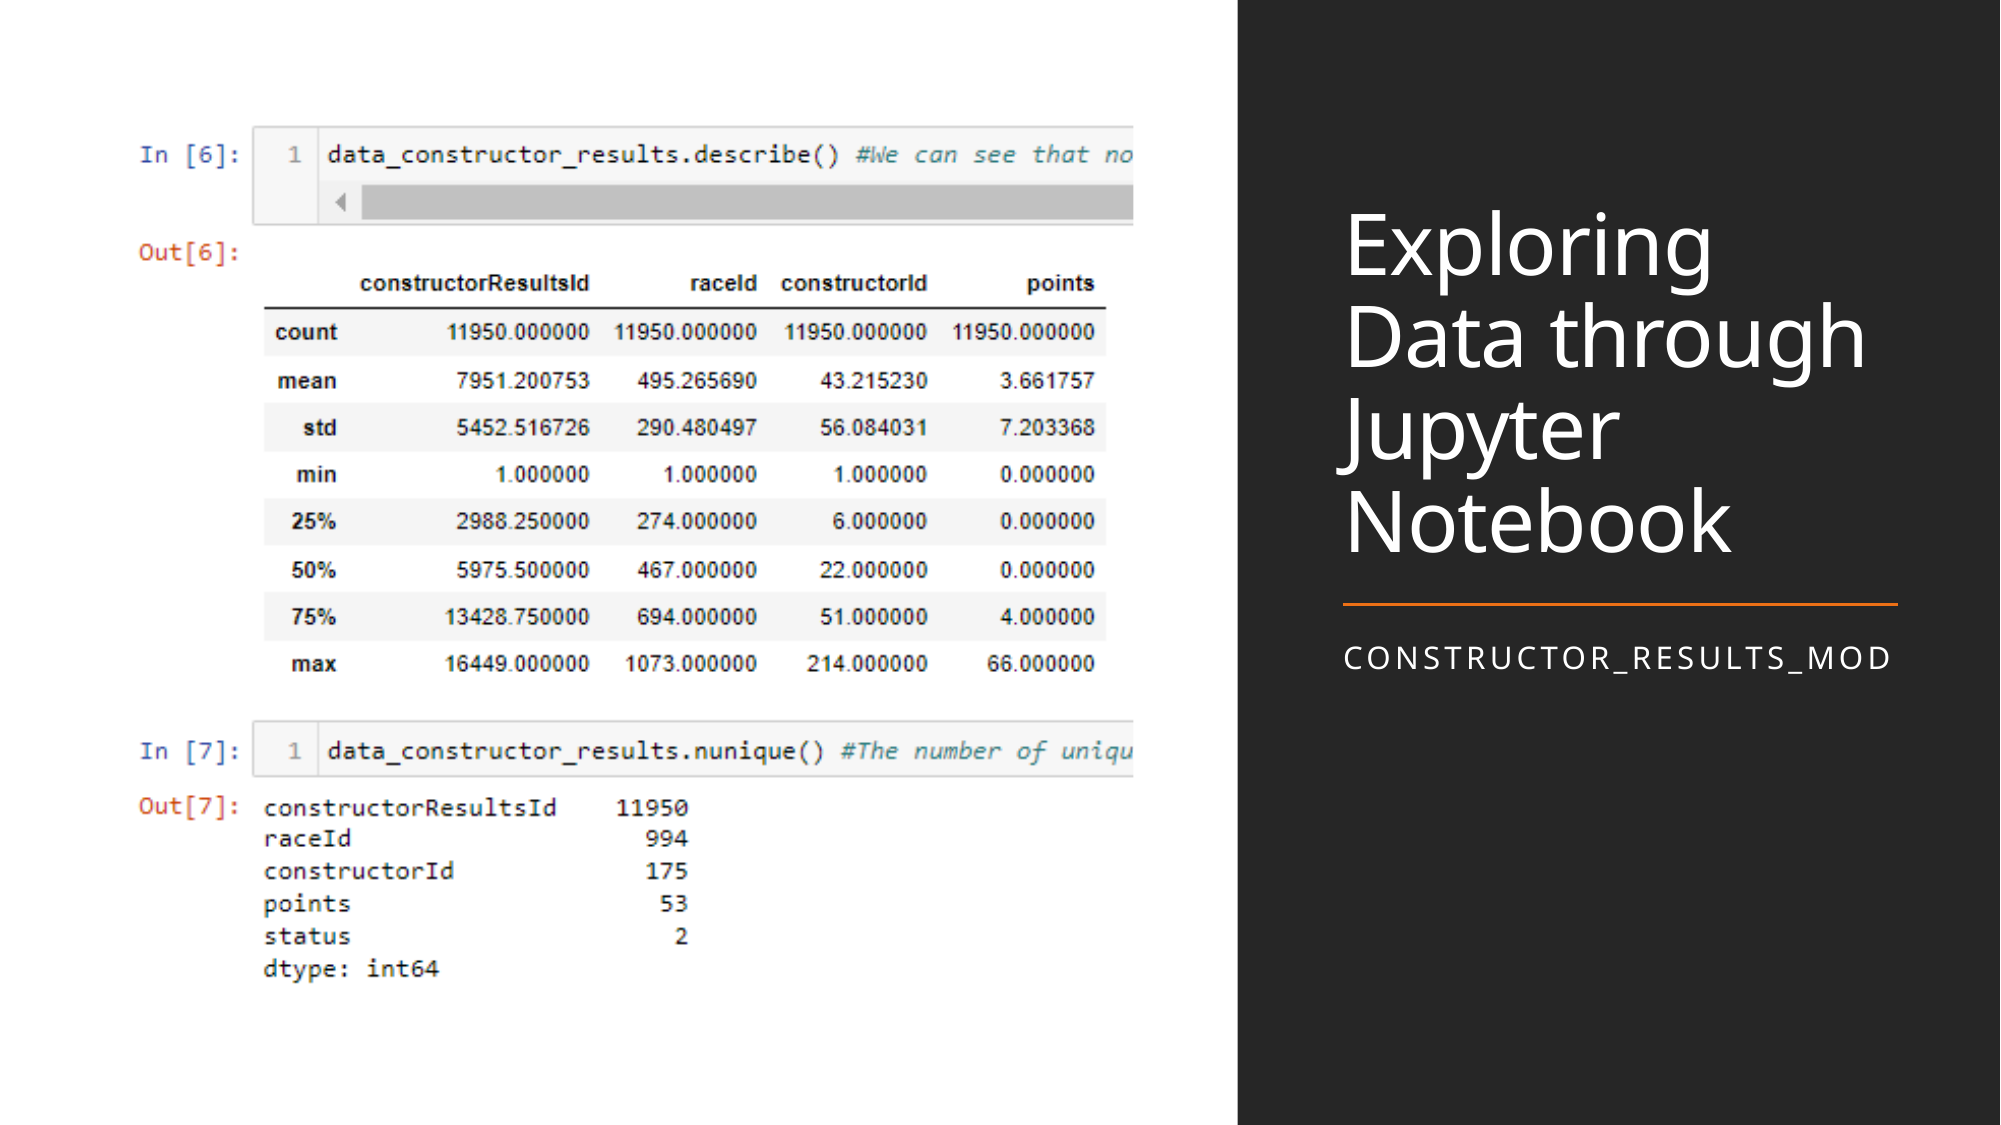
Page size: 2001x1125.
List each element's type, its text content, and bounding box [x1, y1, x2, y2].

picture [103, 104, 1134, 1021]
text_box [1236, 0, 2000, 1125]
text_box [0, 0, 1236, 1125]
text_box Constructor_results_mod [1328, 631, 1929, 1020]
title Exploring Data through Jupyter Notebook [1328, 104, 1929, 579]
